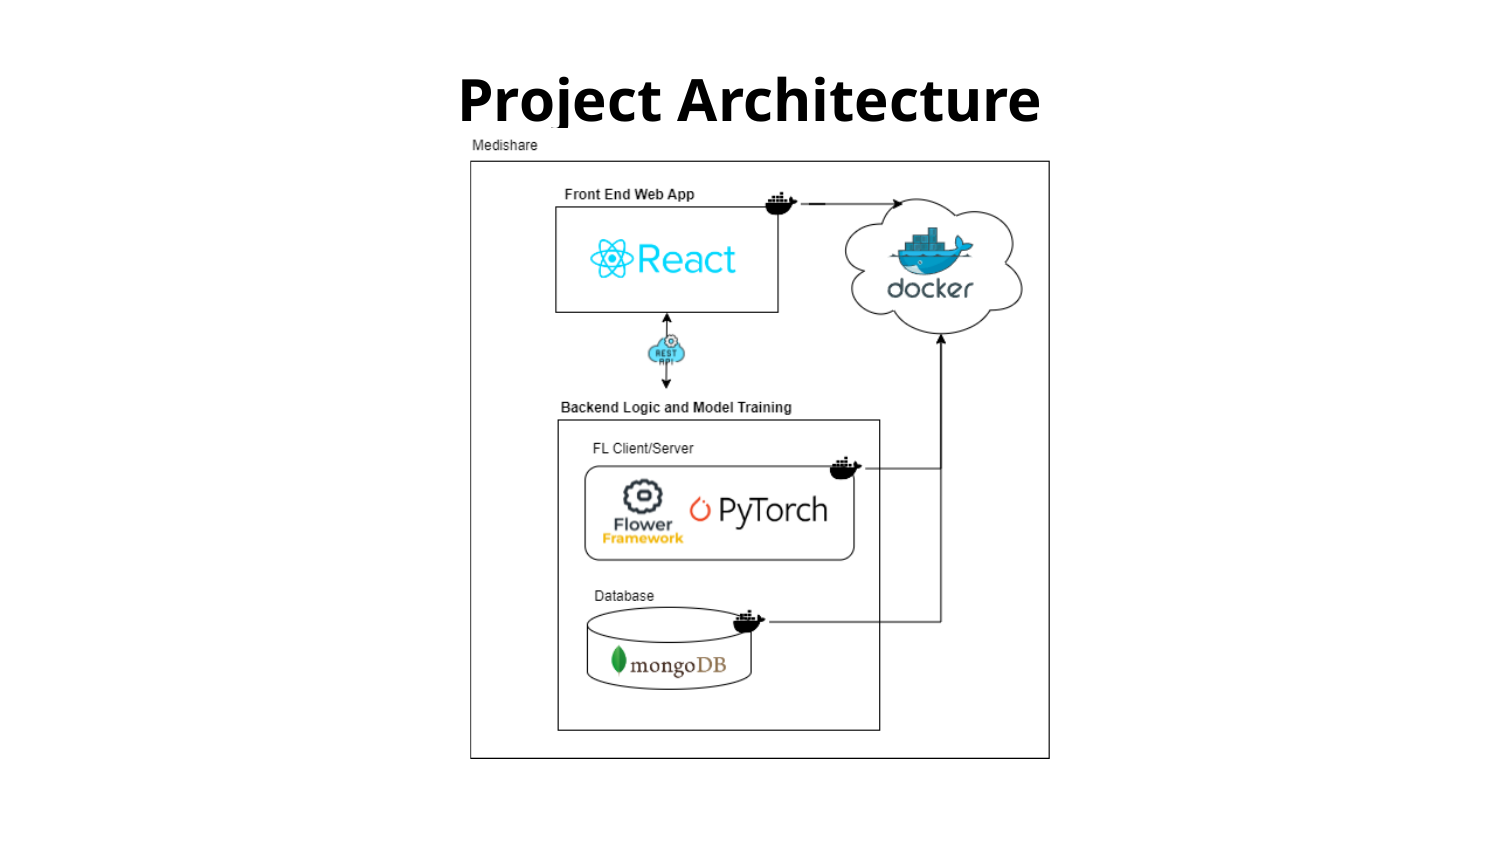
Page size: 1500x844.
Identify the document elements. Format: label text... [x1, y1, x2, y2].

picture [469, 128, 1074, 759]
title Project Architecture [75, 67, 1425, 129]
